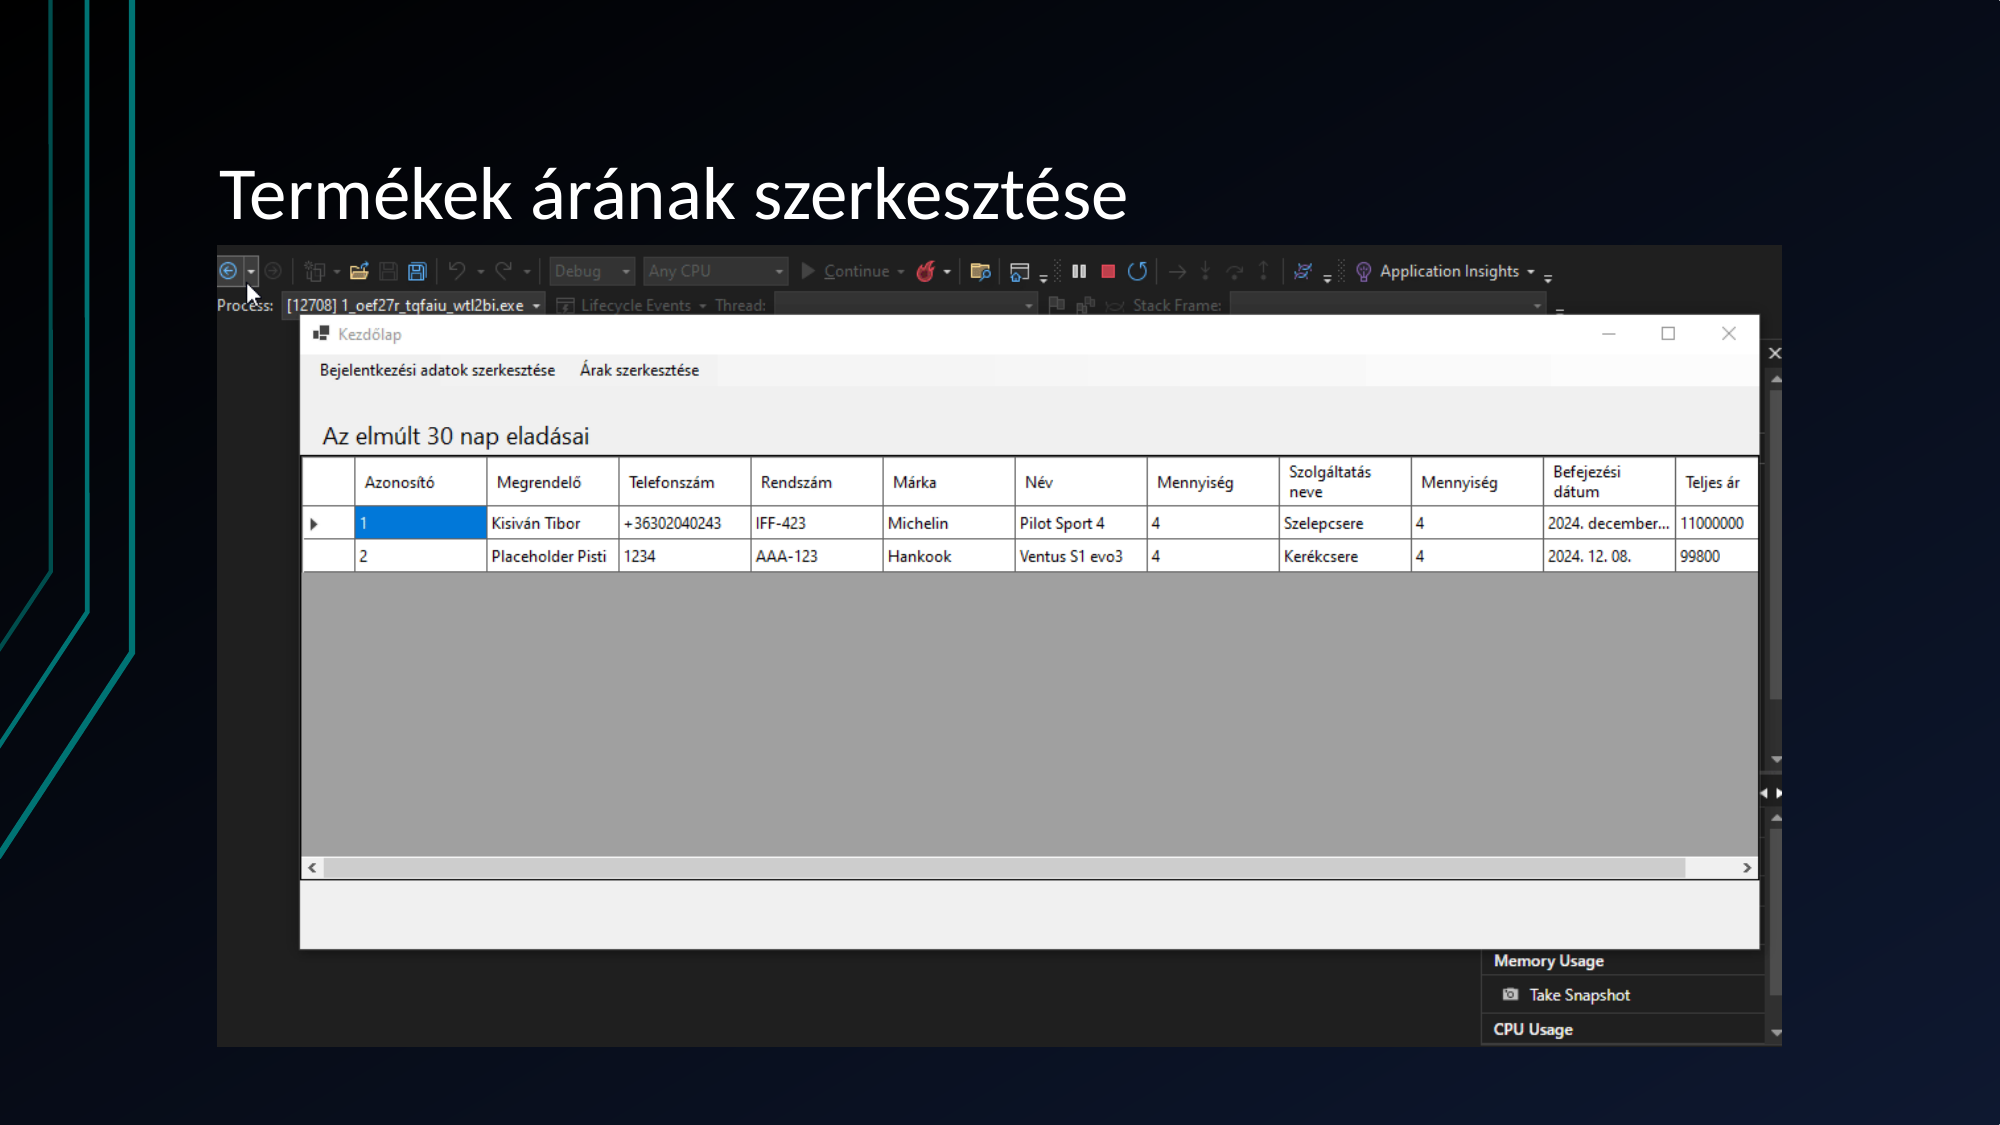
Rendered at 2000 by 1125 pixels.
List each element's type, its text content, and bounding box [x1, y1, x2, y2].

picture [217, 245, 1782, 1048]
title Termékek árának szerkesztése [199, 45, 1900, 246]
